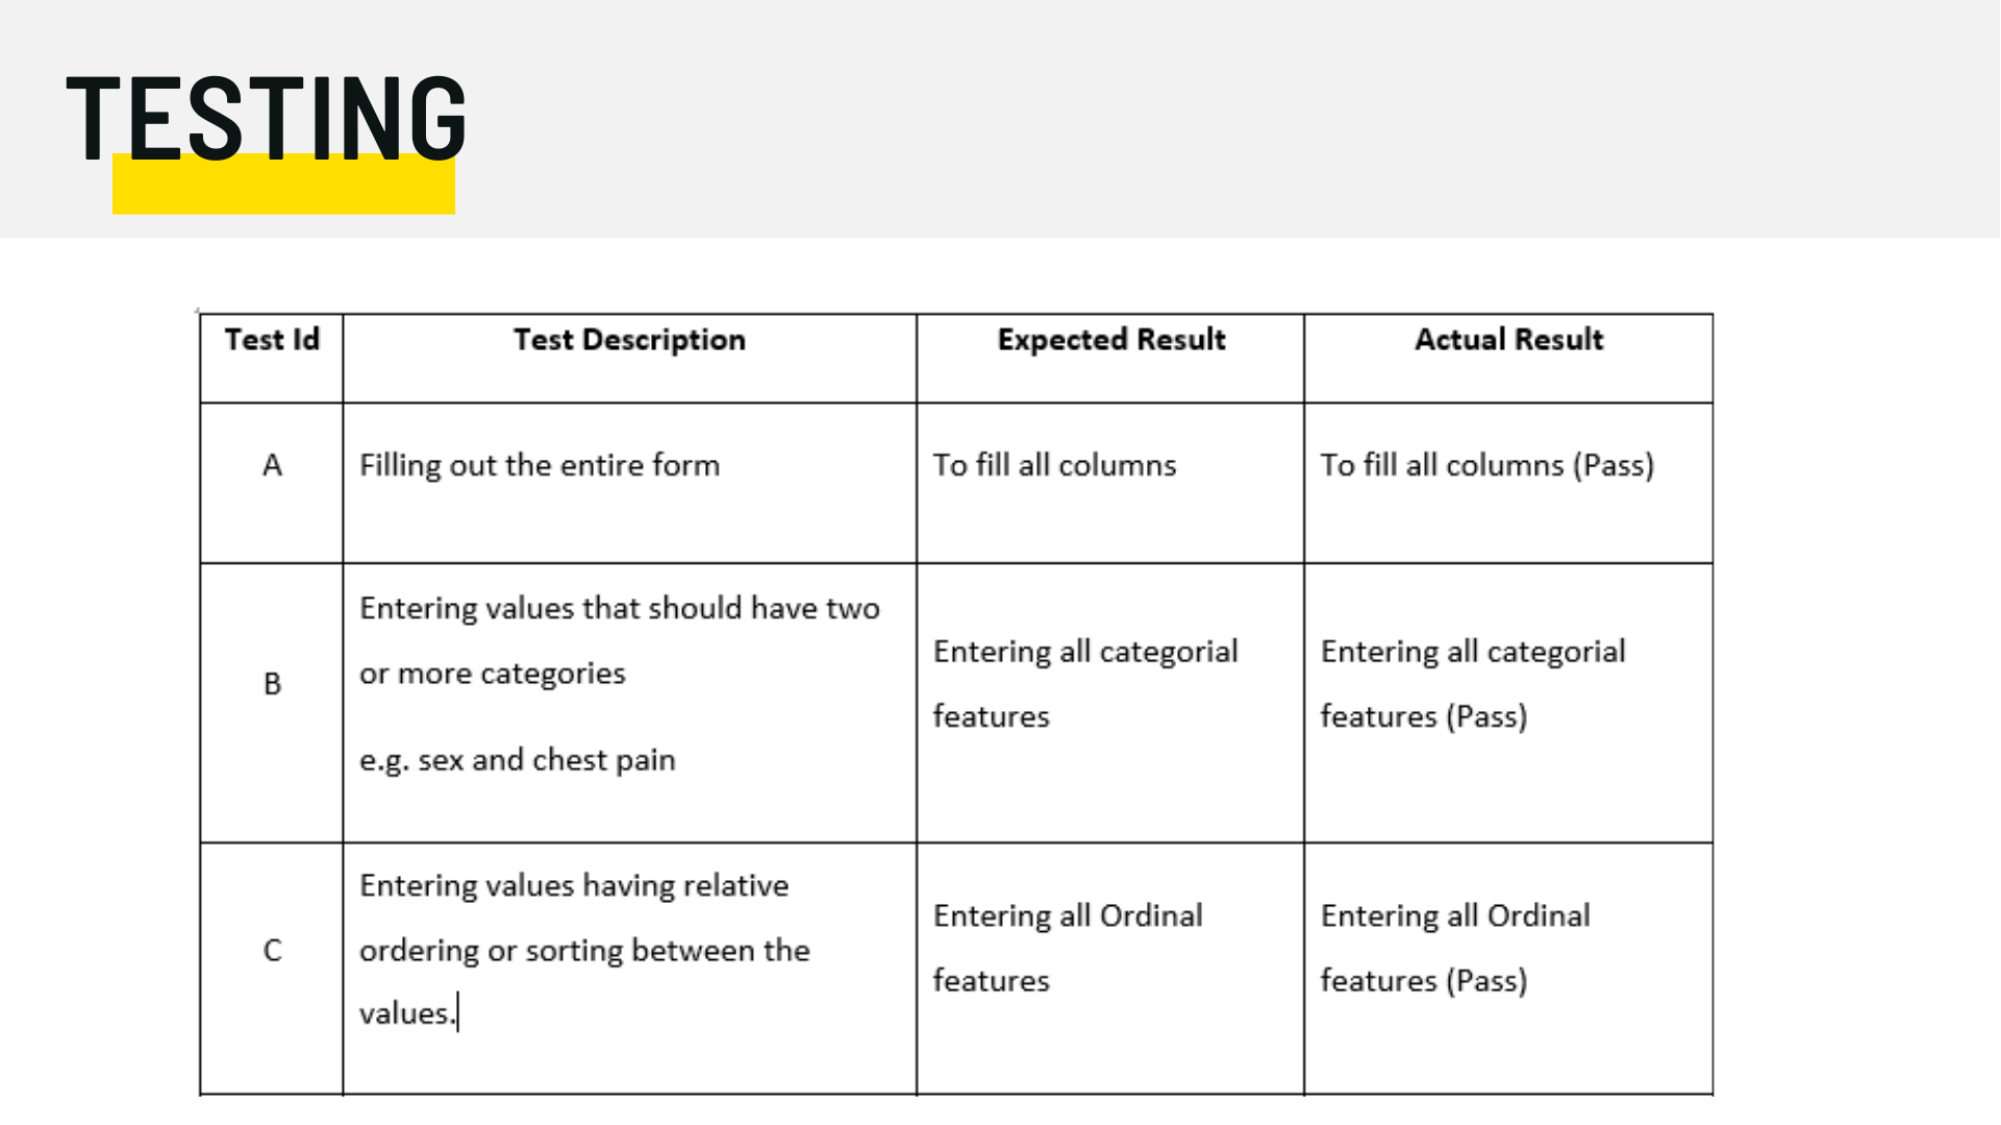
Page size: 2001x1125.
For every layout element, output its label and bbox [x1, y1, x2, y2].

list [0, 0, 2000, 1125]
